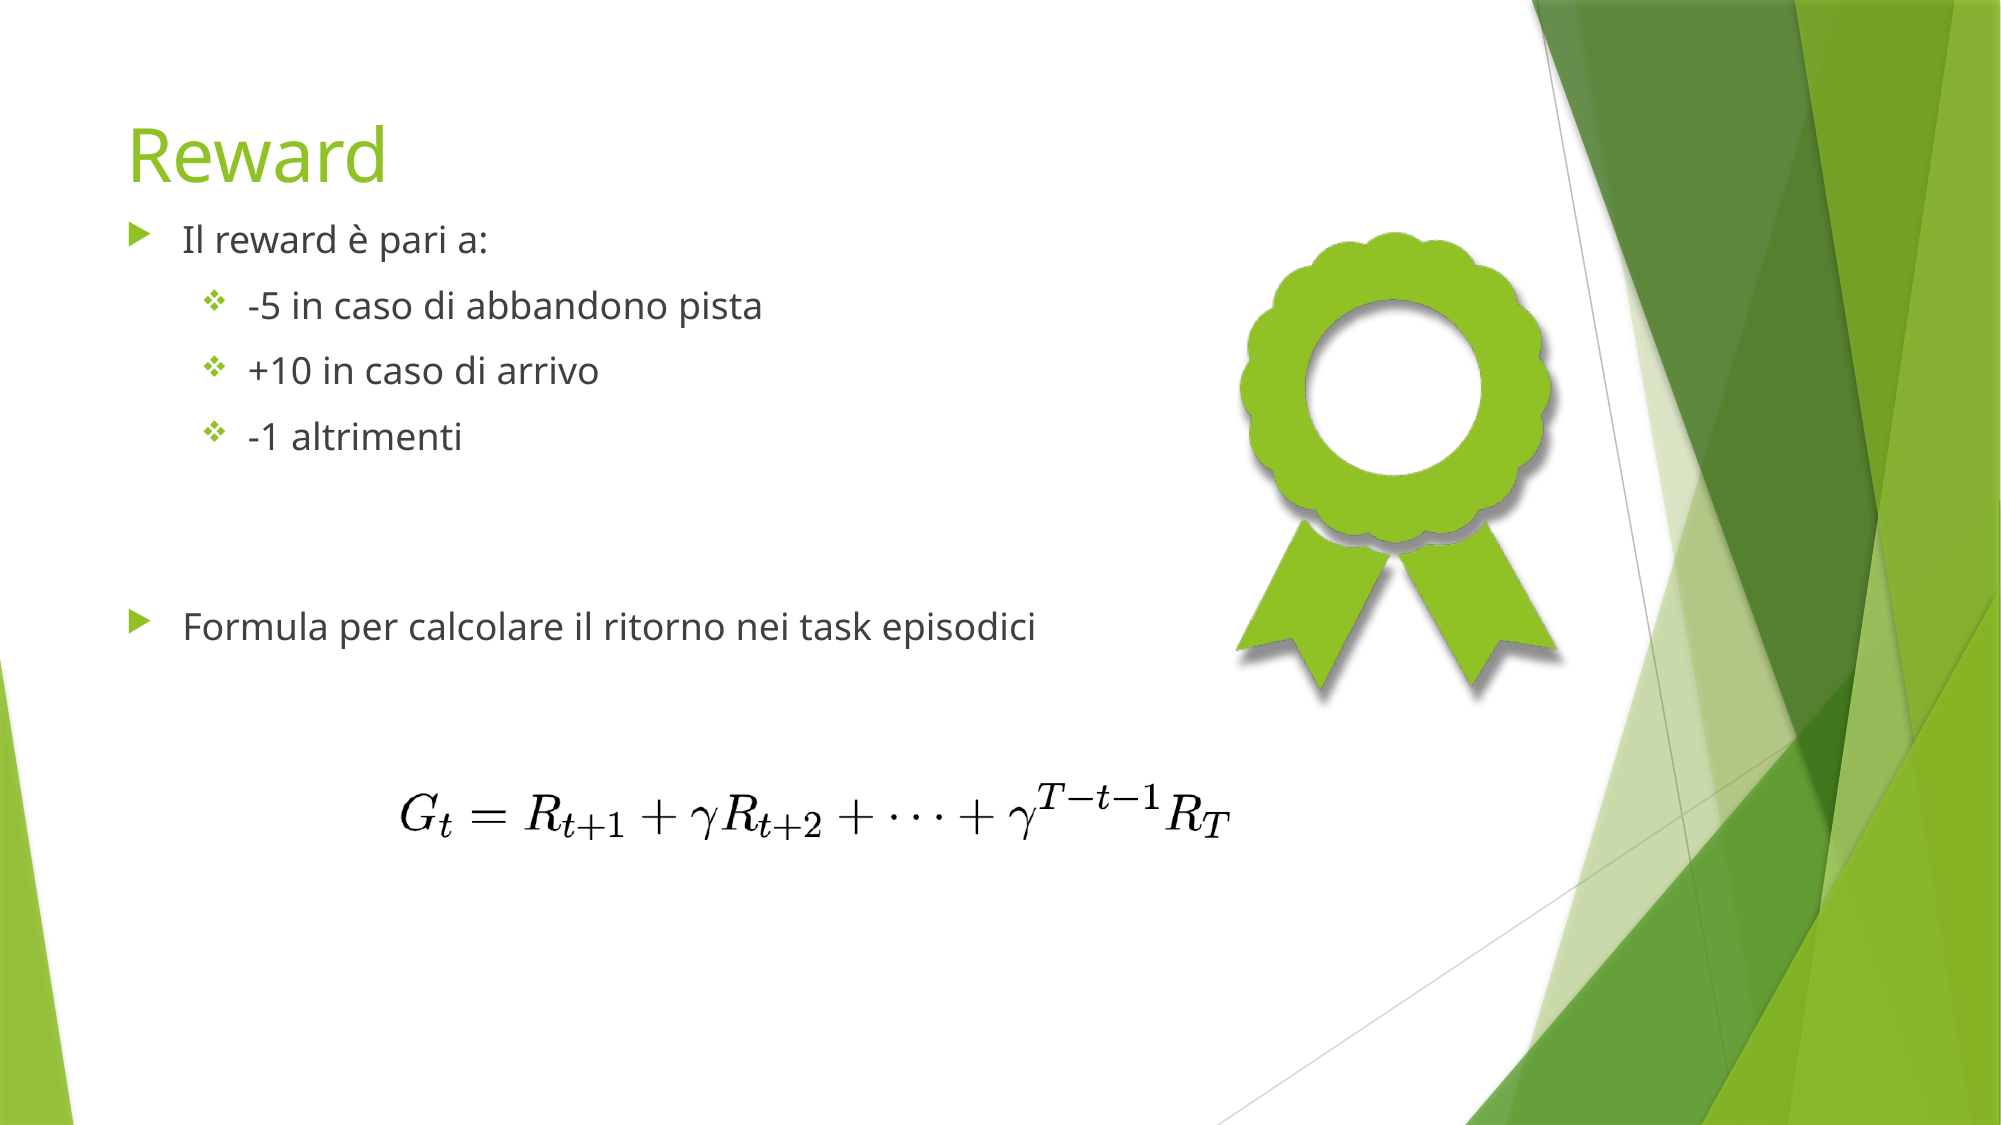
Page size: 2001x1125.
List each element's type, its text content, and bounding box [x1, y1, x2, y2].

picture [391, 773, 1233, 841]
title Reward [111, 99, 1522, 208]
picture [1143, 207, 1647, 712]
list Il reward è pari a: -5 in caso di abbandono pista +10 in caso di arrivo -1 altrimenti [111, 208, 1142, 528]
text_box Formula per calcolare il ritorno nei task episodici [111, 595, 1522, 747]
